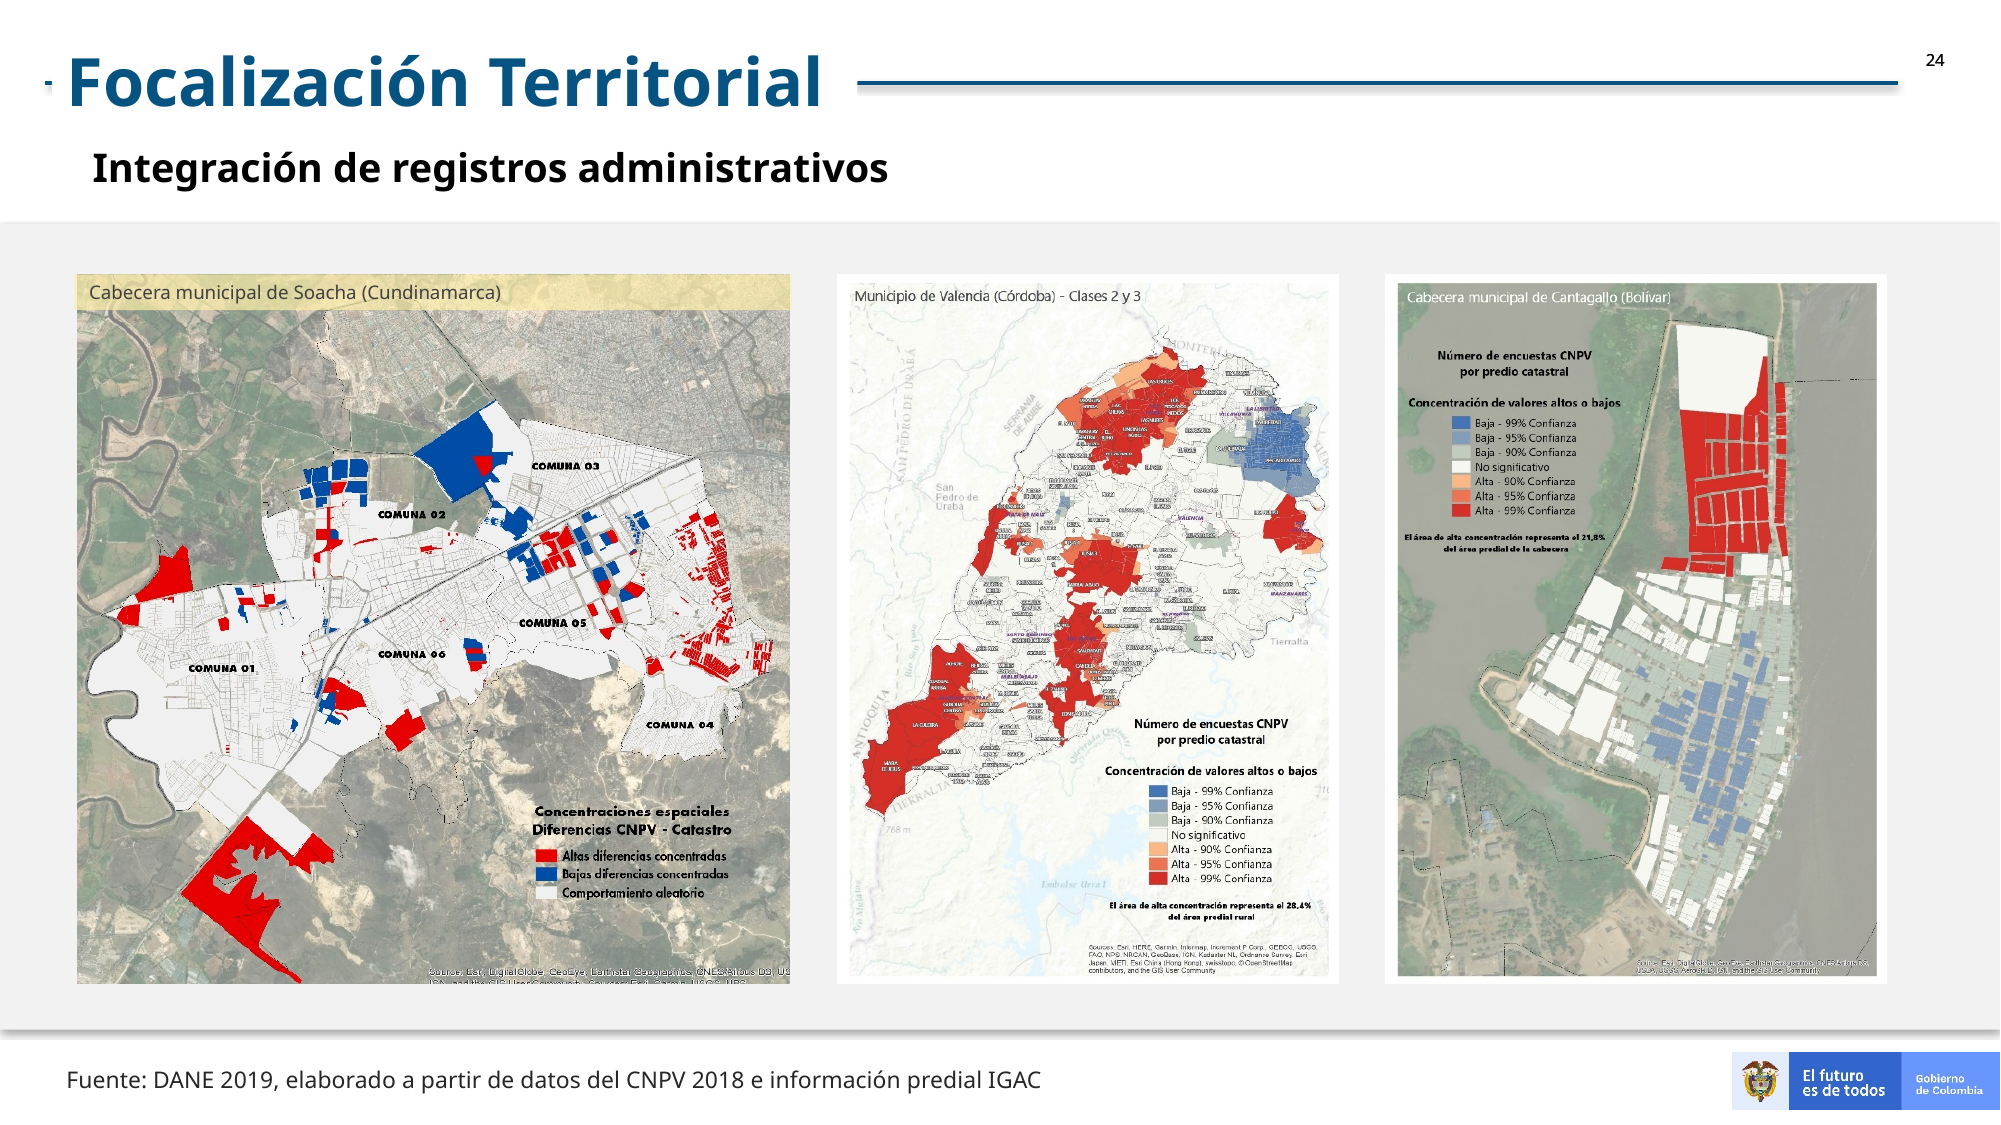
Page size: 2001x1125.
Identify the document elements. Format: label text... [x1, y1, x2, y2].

text_box [0, 223, 2000, 1030]
text_box Focalización Territorial [51, 32, 858, 82]
text_box Integración de registros administrativos [77, 135, 1139, 198]
picture [1732, 1052, 2000, 1110]
picture [1385, 274, 1887, 984]
text_box Focalización Territorial [51, 95, 858, 134]
picture [77, 274, 791, 984]
text_box Fuente: DANE 2019, elaborado a partir de datos del CNPV 2018 e información predial IGAC [51, 1057, 1295, 1100]
picture [836, 274, 1339, 984]
